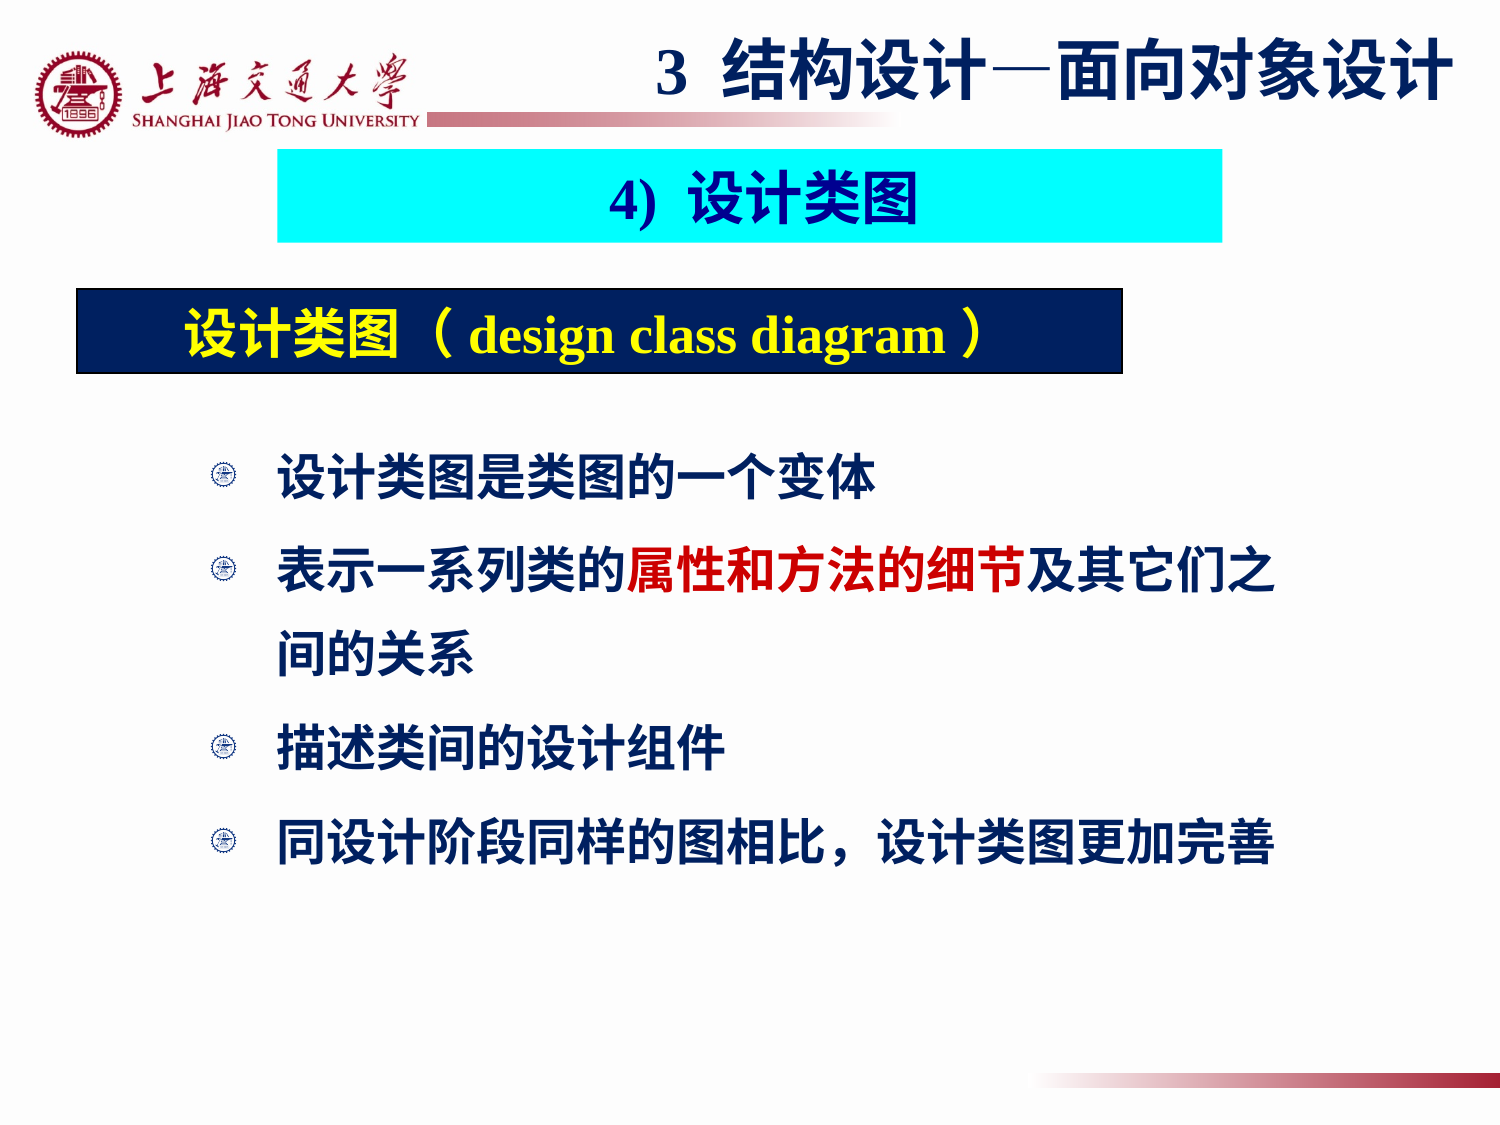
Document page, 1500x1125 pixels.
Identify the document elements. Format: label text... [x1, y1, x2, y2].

text_box 3 结构设计—面向对象设计 [98, 19, 1471, 116]
picture [0, 0, 1500, 1125]
list 设计类图是类图的一个变体 表示一系列类的属性和方法的细节及其它们之间的关系 描述类间的设计组件 同设计阶段同样的图相比，设计类图更加完善 [186, 413, 1303, 953]
text_box 4) 设计类图 [277, 149, 1223, 243]
text_box 设计类图（design class diagram） [76, 289, 1122, 374]
